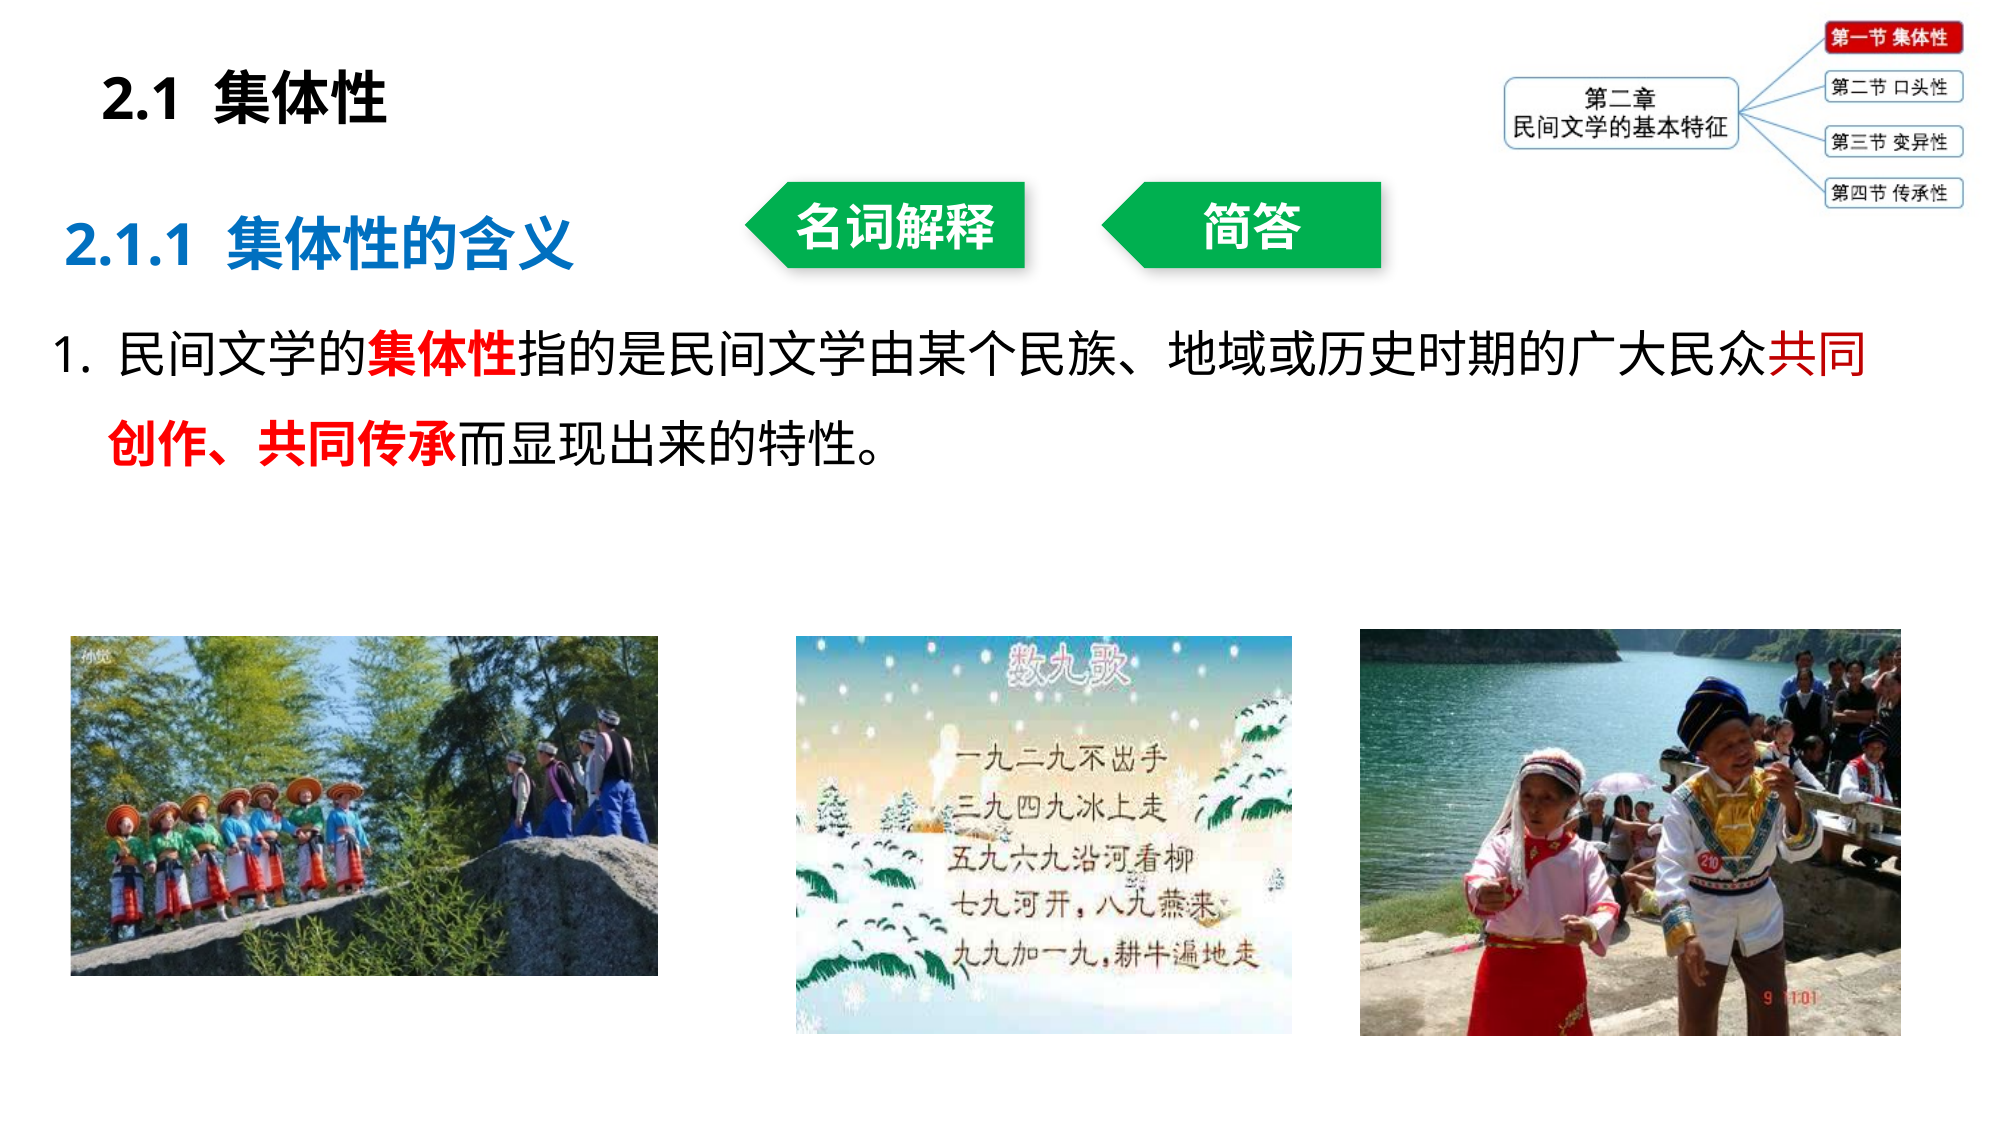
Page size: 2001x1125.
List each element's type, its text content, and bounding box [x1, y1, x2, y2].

picture [70, 636, 658, 976]
text_box 1. 民间文学的集体性指的是民间文学由某个民族、地域或历史时期的广大民众共同 创作、共同传承而显现出来的特性。 [35, 285, 1901, 481]
text_box 2.1 集体性 [11, 19, 774, 139]
picture [1360, 629, 1901, 1036]
picture [1488, 2, 2000, 222]
picture [796, 636, 1292, 1034]
text_box 2.1.1 集体性的含义 [49, 164, 680, 285]
text_box 名词解释 [743, 180, 1026, 270]
text_box 简答 [1099, 180, 1383, 270]
